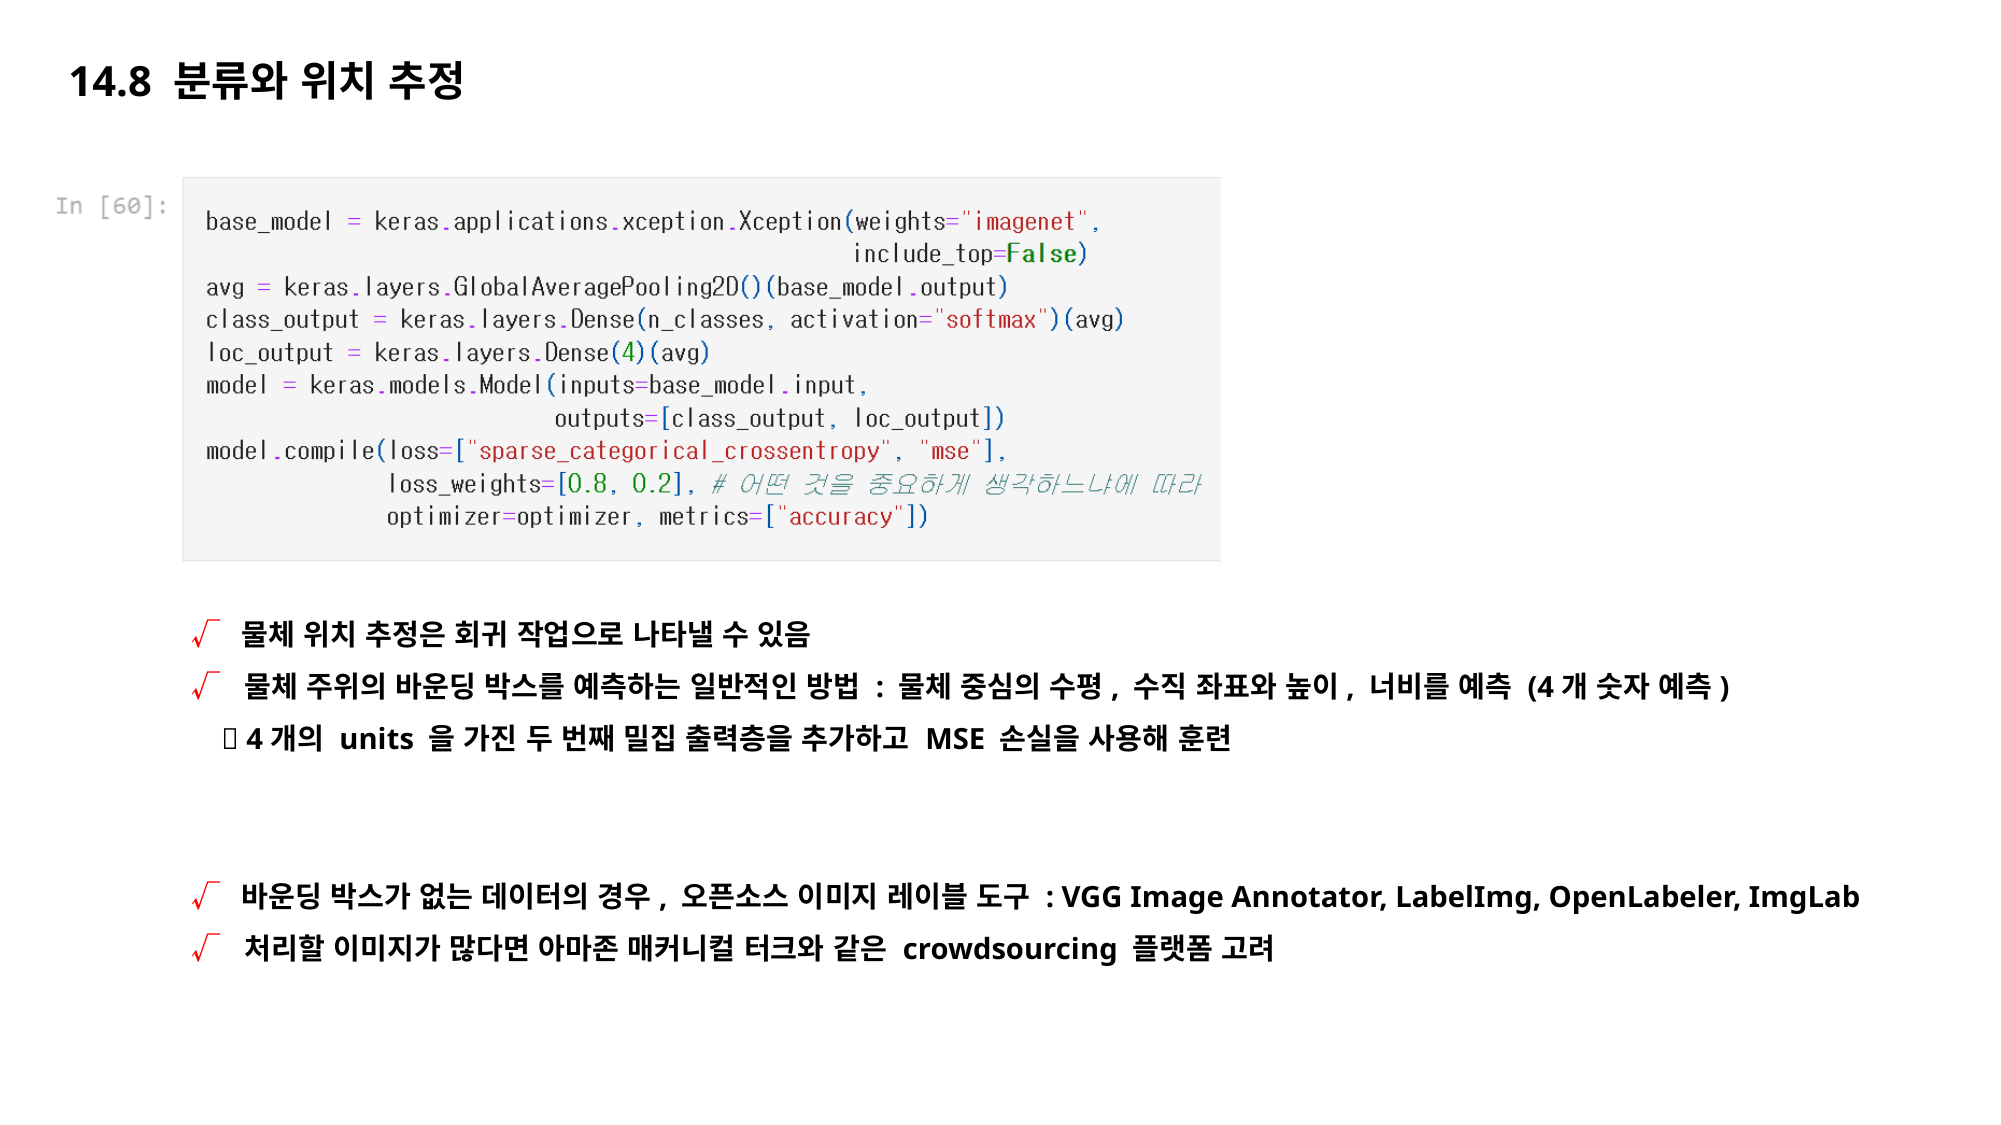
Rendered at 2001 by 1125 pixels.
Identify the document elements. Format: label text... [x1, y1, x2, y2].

text_box 14.8 분류와 위치 추정 [53, 47, 1000, 112]
picture [46, 161, 1221, 576]
text_box √ 물체 위치 추정은 회귀 작업으로 나타낼 수 있음 √ 물체 주위의 바운딩 박스를 예측하는 일반적인 방법 : 물체 중심의 수평, 수직 좌표와 높이, 너비를 예측 (4개 숫자 예측)  4개의 units 을 가진 두 번째 밀집 출력층을 추가하고 MSE 손실을 사용해 훈련 [176, 590, 1853, 763]
text_box √ 바운딩 박스가 없는 데이터의 경우, 오픈소스 이미지 레이블 도구 : VGG Image Annotator, LabelImg, OpenLabeler, ImgLab √ 처리할 이미지가 많다면 아마존 매커니컬 터크와 같은 crowdsourcing 플랫폼 고려 [176, 853, 1913, 973]
